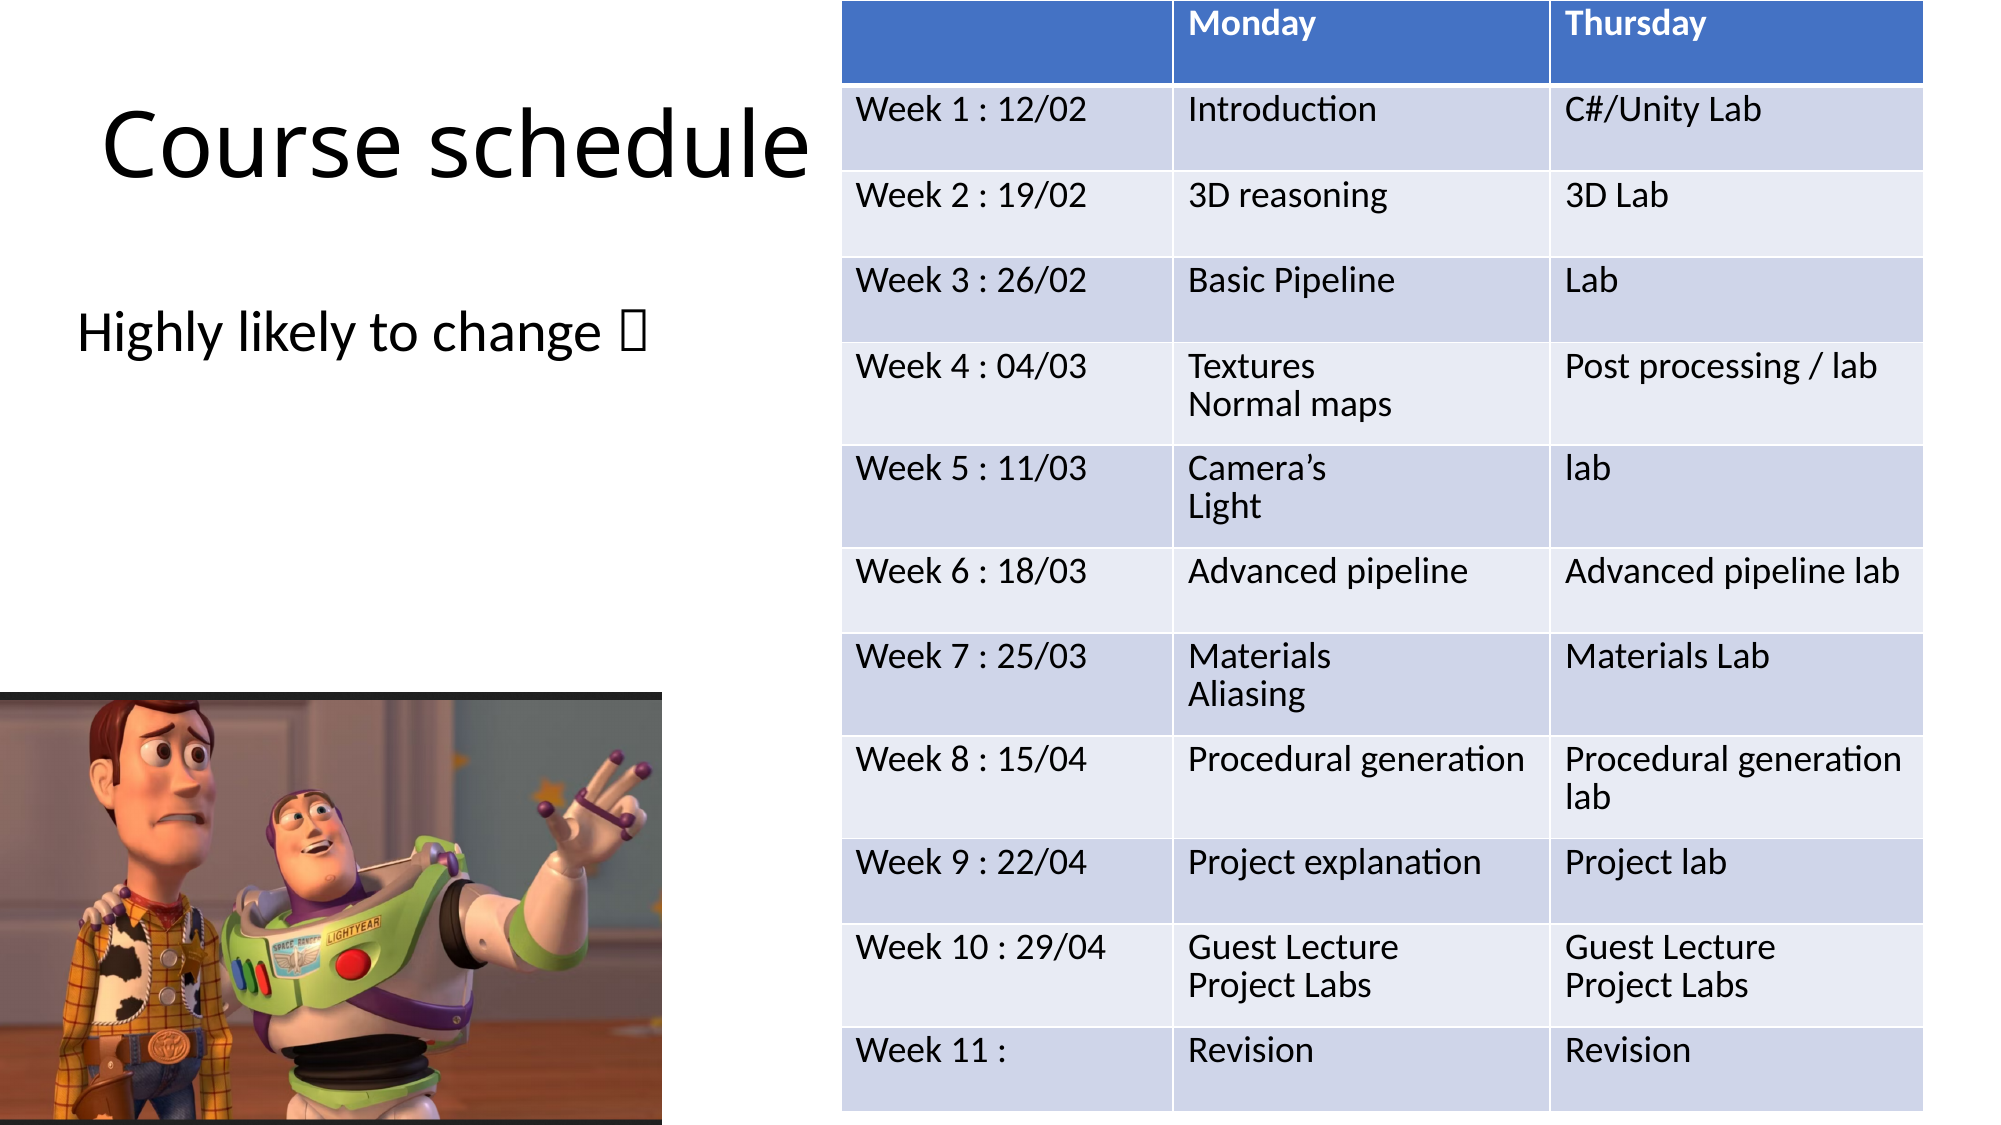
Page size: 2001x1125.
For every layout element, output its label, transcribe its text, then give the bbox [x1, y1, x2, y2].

table_cell Camera’s Light [1174, 446, 1549, 547]
table_cell Week 11 : [842, 1028, 1172, 1111]
table_cell 3D reasoning [1174, 172, 1549, 256]
table_cell Textures Normal maps [1174, 343, 1549, 444]
table_cell Materials Lab [1551, 634, 1923, 735]
table_cell Procedural generation [1174, 737, 1549, 838]
table_cell Week 3 : 26/02 [842, 258, 1172, 342]
table_cell Project lab [1551, 839, 1923, 923]
table_cell Guest Lecture Project Labs [1551, 925, 1923, 1026]
table_cell 3D Lab [1551, 172, 1923, 256]
table_cell Introduction [1174, 88, 1549, 170]
table_cell Week 6 : 18/03 [842, 549, 1172, 632]
table_cell Advanced pipeline lab [1551, 549, 1923, 632]
table_cell Week 2 : 19/02 [842, 172, 1172, 256]
table_cell Week 7 : 25/03 [842, 634, 1172, 735]
table_cell Guest Lecture Project Labs [1174, 925, 1549, 1026]
table_cell Advanced pipeline [1174, 549, 1549, 632]
table_header [842, 1, 1172, 83]
table_header Thursday [1551, 1, 1923, 83]
text_box Highly likely to change  [62, 285, 748, 371]
picture [0, 692, 662, 1125]
table_cell C#/Unity Lab [1551, 88, 1923, 170]
table_cell Materials Aliasing [1174, 634, 1549, 735]
table_cell Basic Pipeline [1174, 258, 1549, 342]
table_cell Post processing / lab [1551, 343, 1923, 444]
table_cell Week 8 : 15/04 [842, 737, 1172, 838]
table_cell Lab [1551, 258, 1923, 342]
table_cell Week 4 : 04/03 [842, 343, 1172, 444]
table_header Monday [1174, 1, 1549, 83]
table_cell lab [1551, 446, 1923, 547]
table_cell Week 10 : 29/04 [842, 925, 1172, 1026]
table_cell Week 1 : 12/02 [842, 88, 1172, 170]
table_cell Revision [1174, 1028, 1549, 1111]
table_cell Revision [1551, 1028, 1923, 1111]
title Course schedule [85, 39, 840, 257]
table_cell Procedural generation lab [1551, 737, 1923, 838]
table_cell Week 9 : 22/04 [842, 839, 1172, 923]
table_cell Project explanation [1174, 839, 1549, 923]
table_cell Week 5 : 11/03 [842, 446, 1172, 547]
